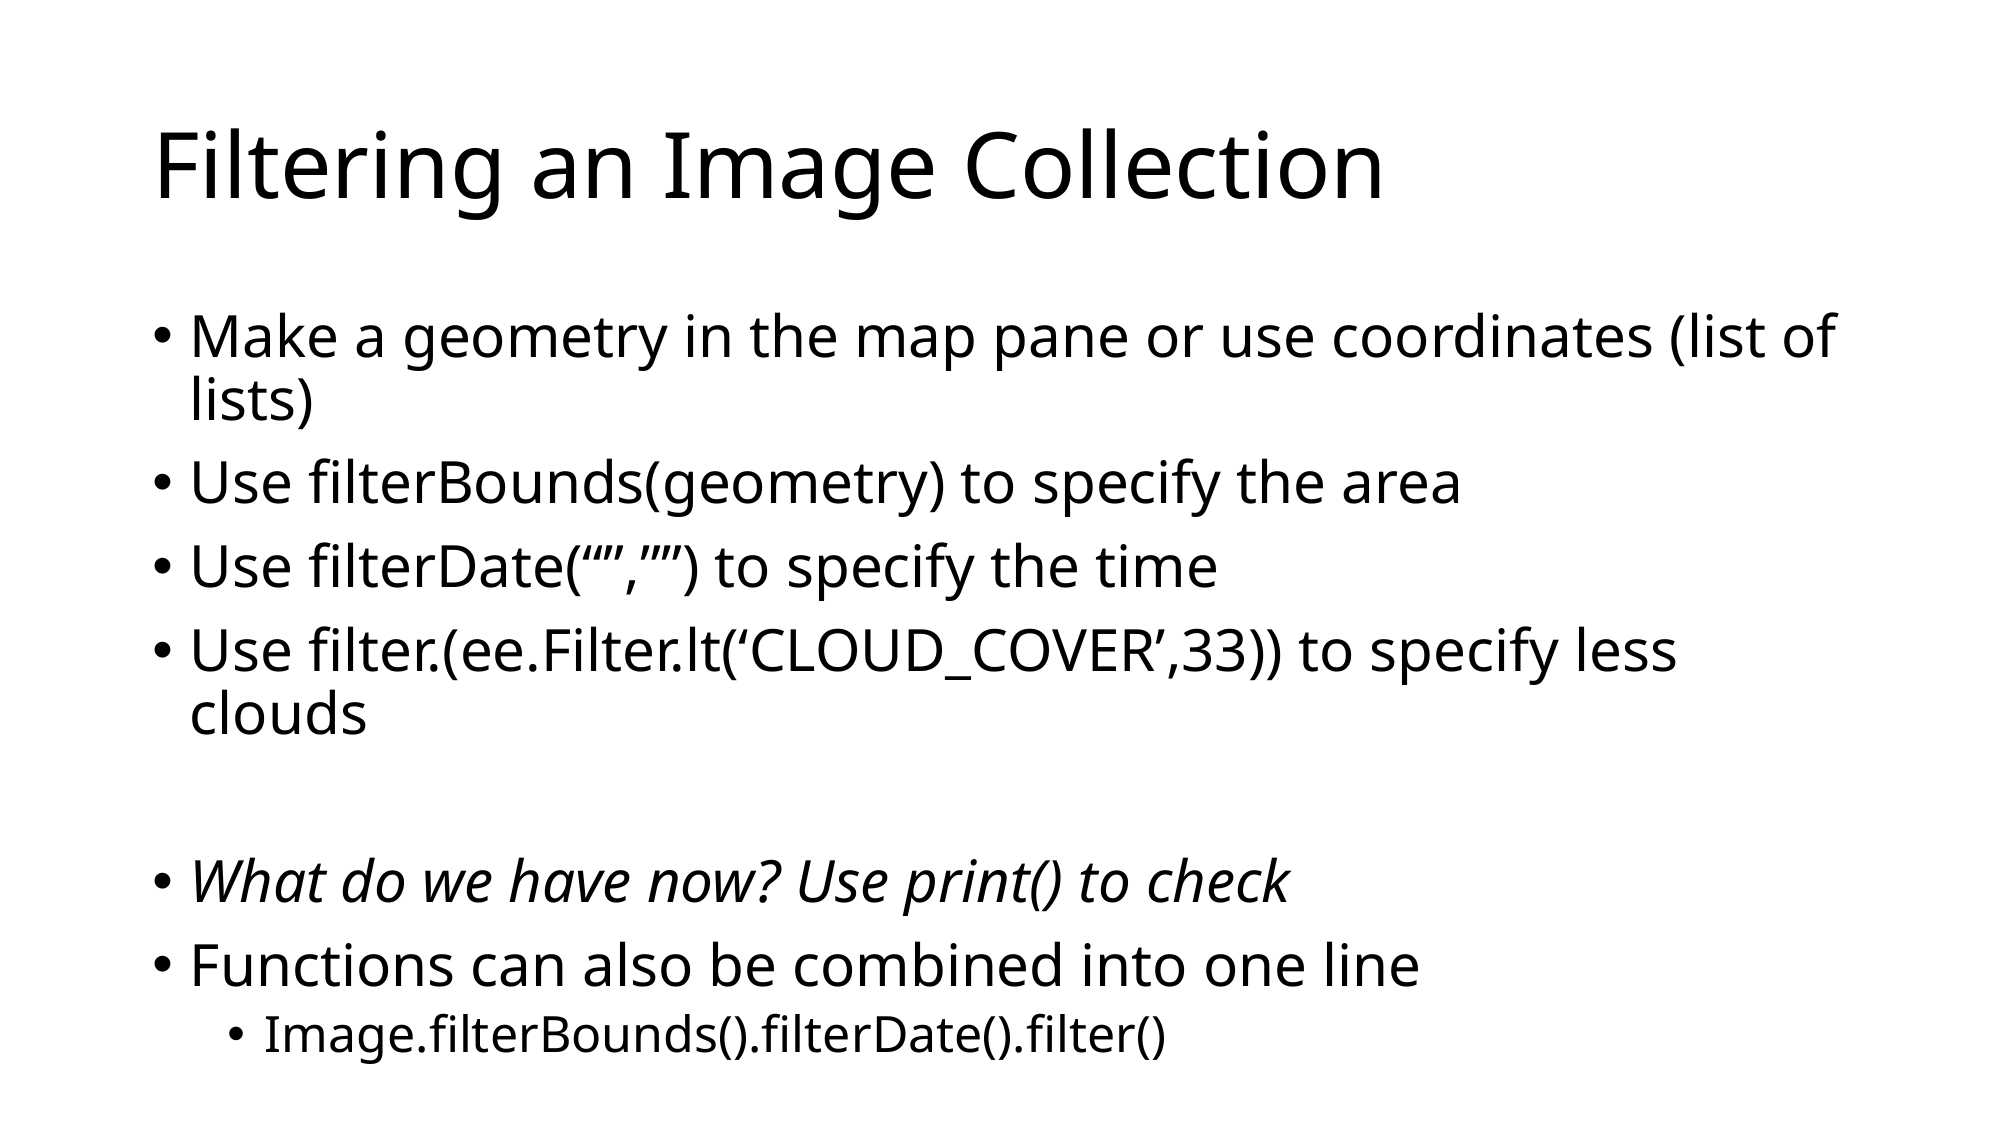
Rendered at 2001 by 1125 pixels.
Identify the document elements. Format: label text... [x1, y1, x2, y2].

list Make a geometry in the map pane or use coordinates (list of lists) Use filterBounds(geometry) to specify the area Use filterDate(“”,””) to specify the time Use filter.(ee.Filter.lt(‘CLOUD_COVER’,33)) to specify less clouds What do we have now? Use print() to check Functions can also be combined into one line Image.filterBounds().filterDate().filter() [137, 299, 1863, 1014]
title Filtering an Image Collection [137, 59, 1863, 278]
